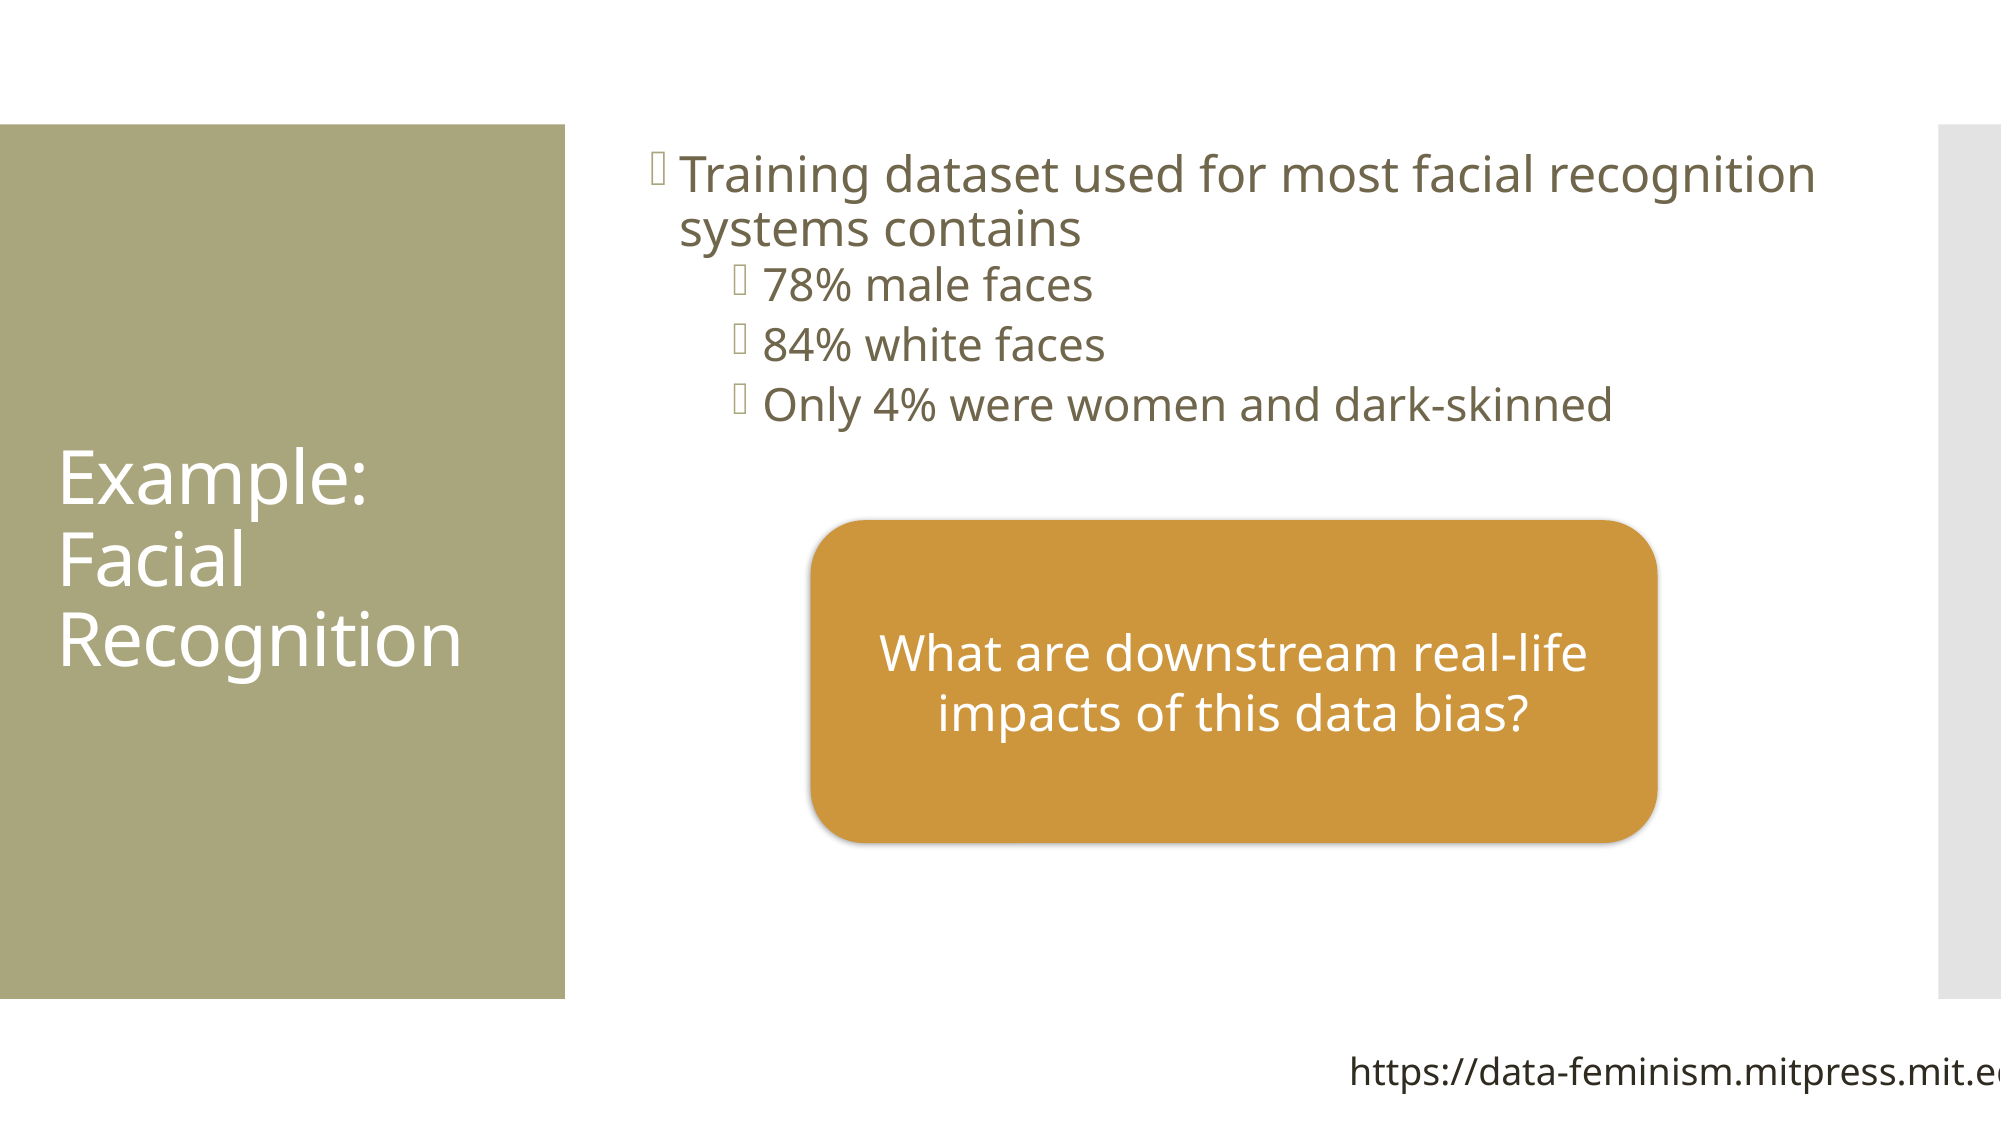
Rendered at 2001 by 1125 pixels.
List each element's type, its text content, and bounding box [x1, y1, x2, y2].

text_box What are downstream real-life impacts of this data bias? [810, 520, 1658, 844]
list Training dataset used for most facial recognition systems contains 78% male faces 84% white faces Only 4% were women and dark-skinned [634, 141, 1835, 982]
title Example: Facial Recognition [41, 184, 525, 940]
text_box https://data-feminism.mitpress.mit.edu/ [1334, 1040, 2000, 1100]
